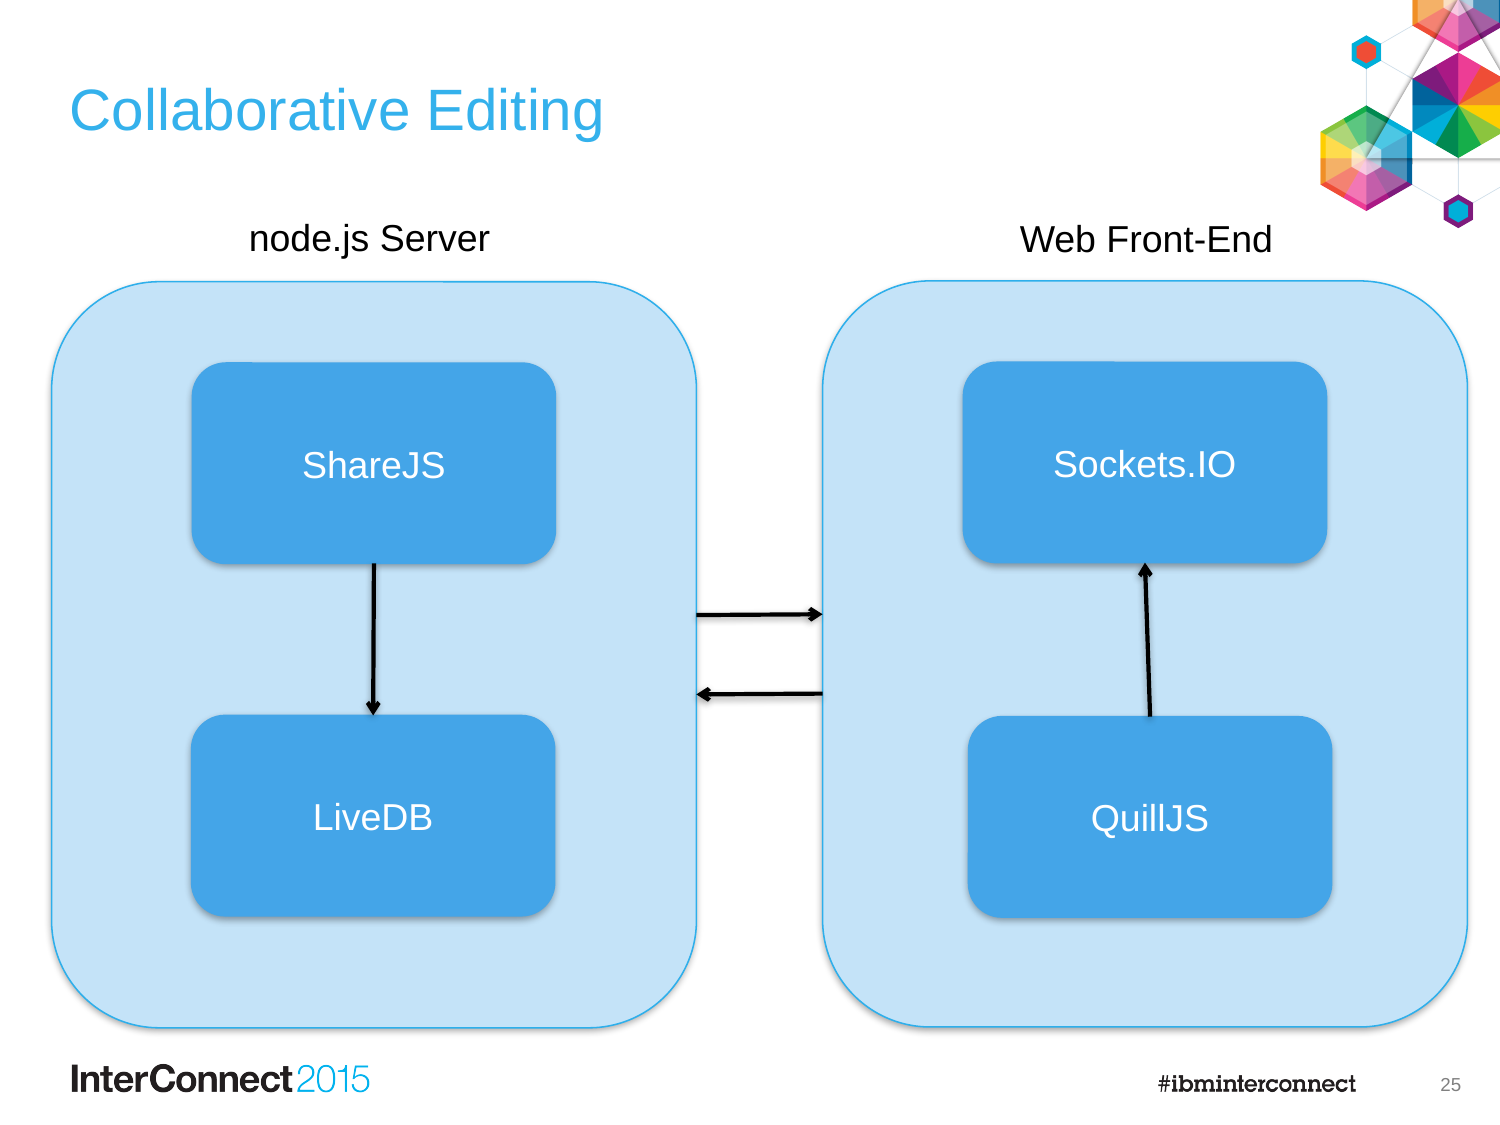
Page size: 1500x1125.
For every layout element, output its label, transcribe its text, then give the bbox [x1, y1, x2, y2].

text_box node.js Server [234, 206, 522, 266]
text_box [50, 280, 698, 1029]
text_box [821, 280, 1469, 1028]
picture [1320, 0, 1500, 229]
text_box LiveDB [190, 714, 556, 917]
text_box Web Front-End [1005, 207, 1293, 268]
text_box Sockets.IO [962, 361, 1328, 564]
picture [1156, 1072, 1357, 1094]
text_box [1144, 562, 1151, 717]
slide_number 24 [1411, 1065, 1491, 1117]
title Collaborative Editing [55, 59, 1310, 162]
picture [70, 1054, 371, 1094]
text_box ShareJS [191, 362, 557, 565]
text_box QuillJS [967, 715, 1333, 918]
